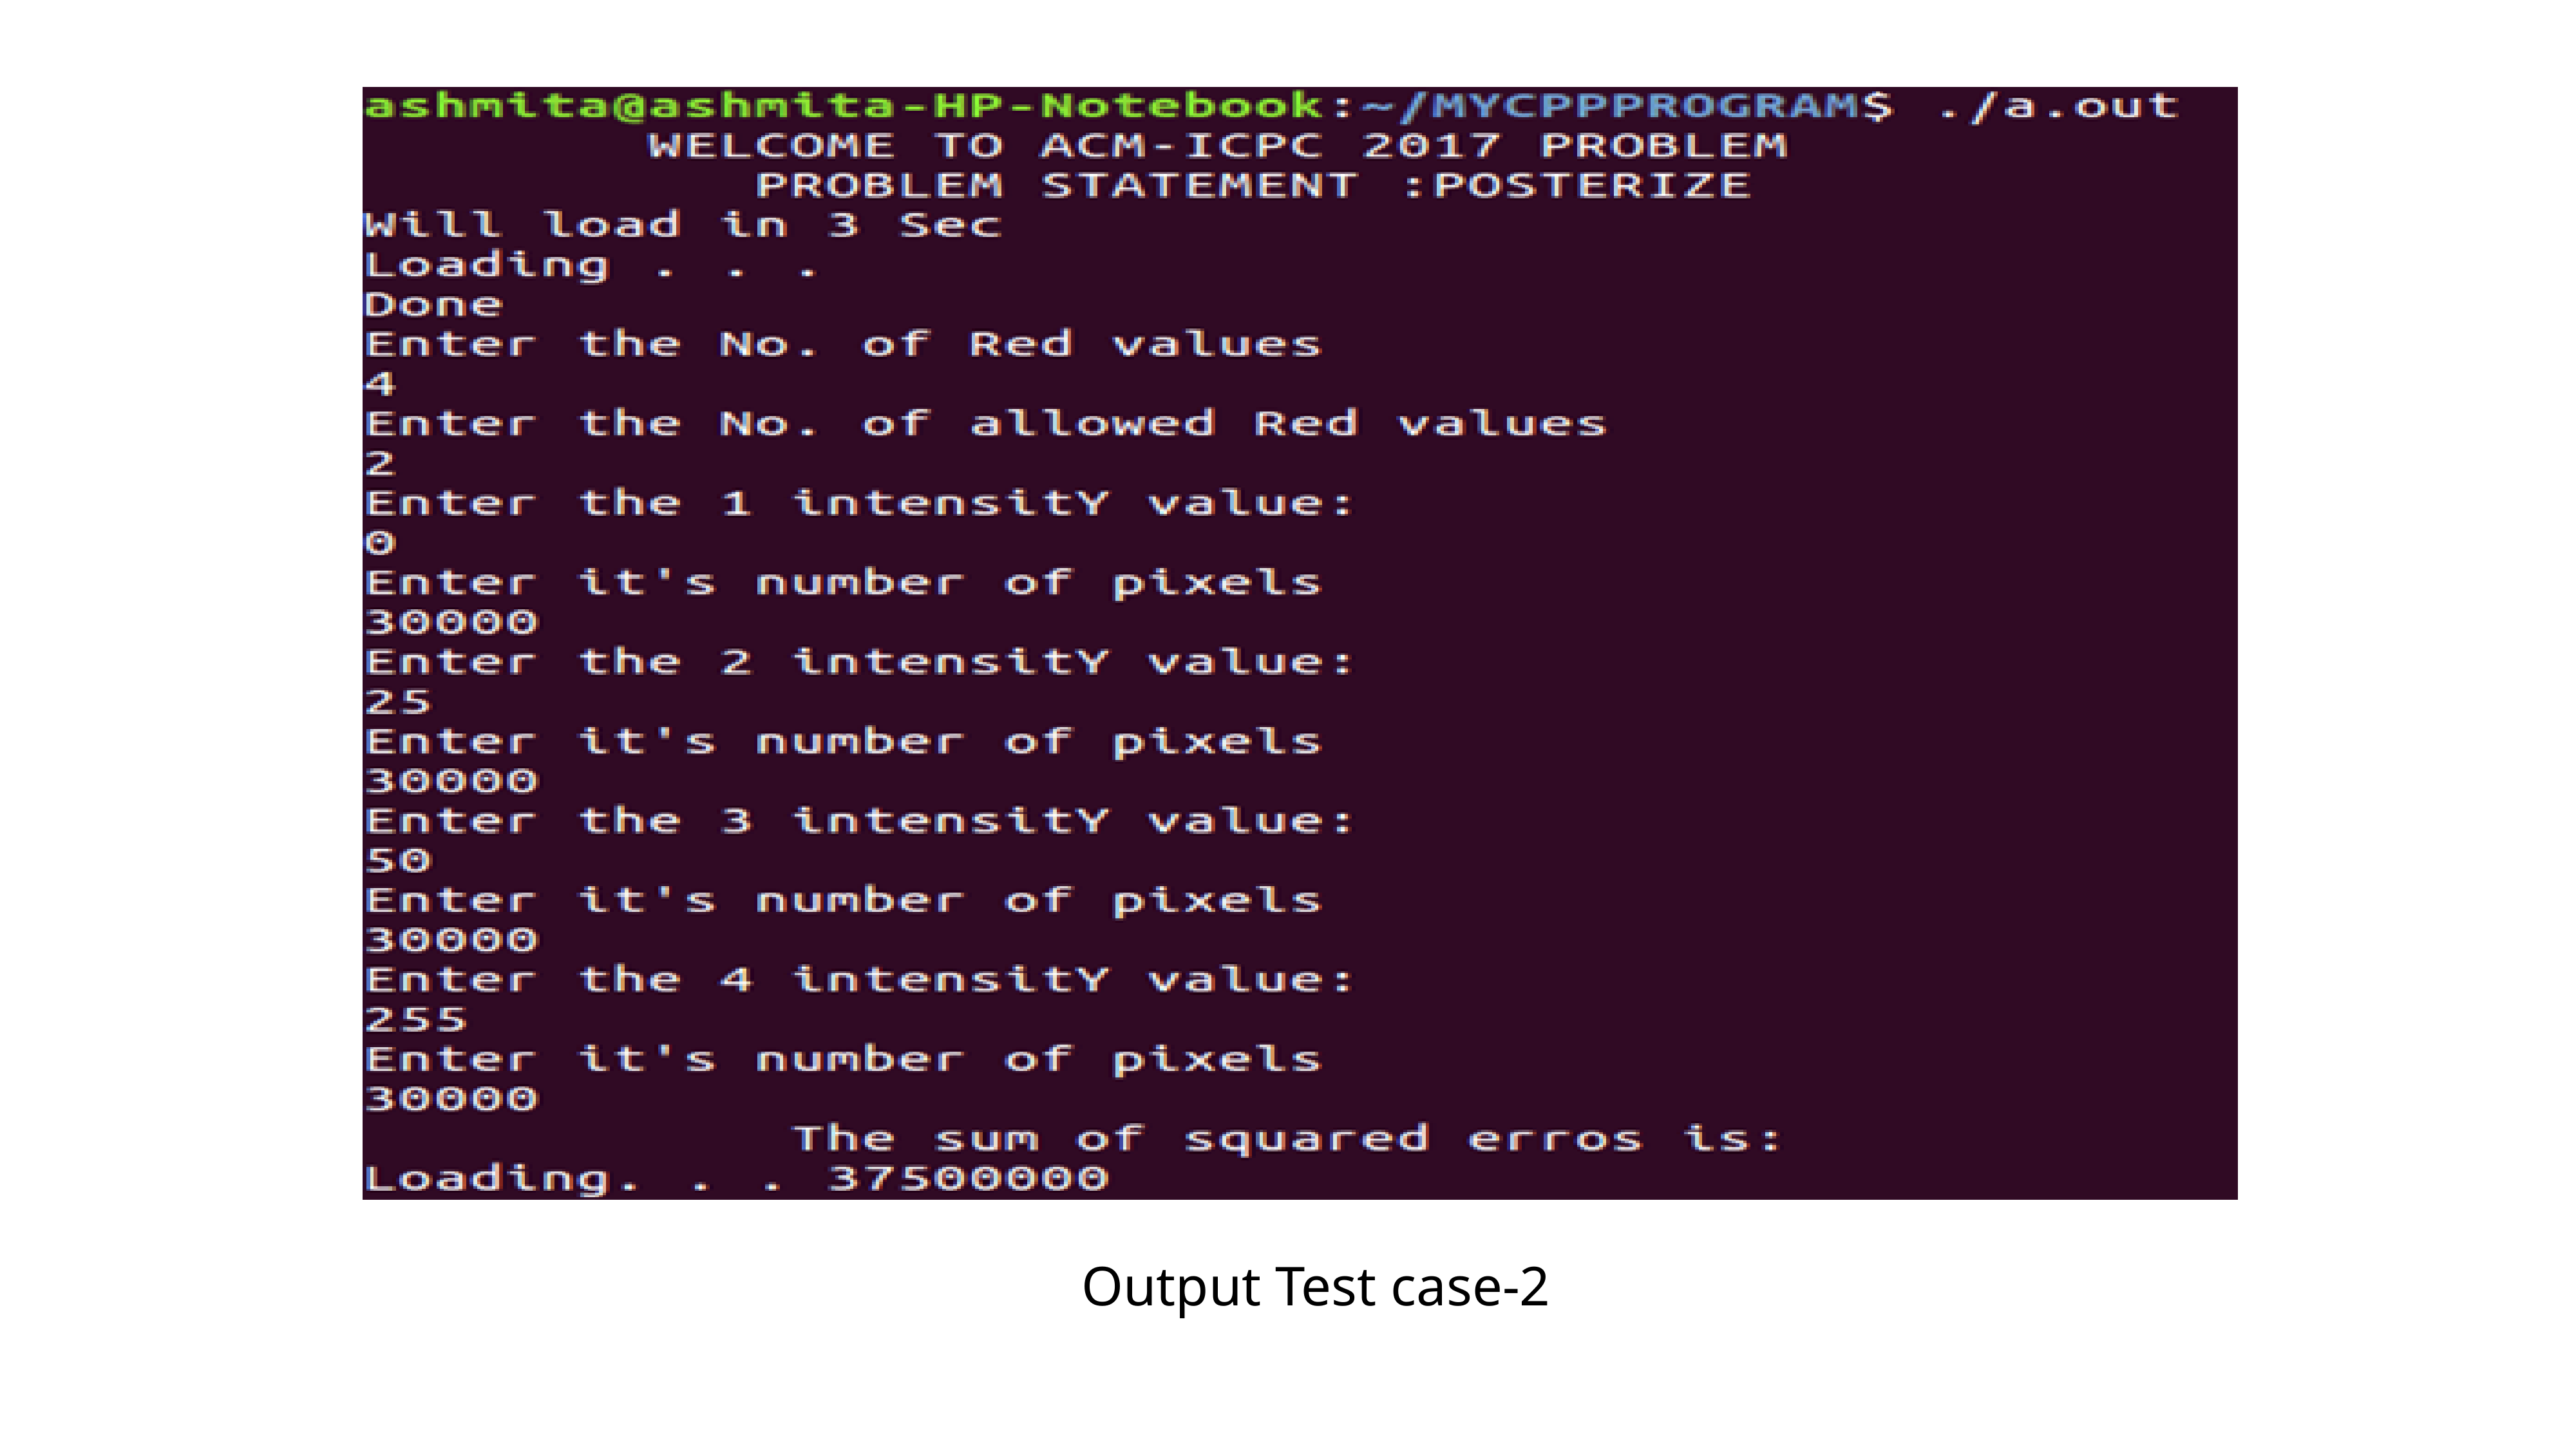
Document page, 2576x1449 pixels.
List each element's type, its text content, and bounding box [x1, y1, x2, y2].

picture [330, 72, 2239, 1200]
text_box Output Test case-2 [781, 1246, 1852, 1321]
